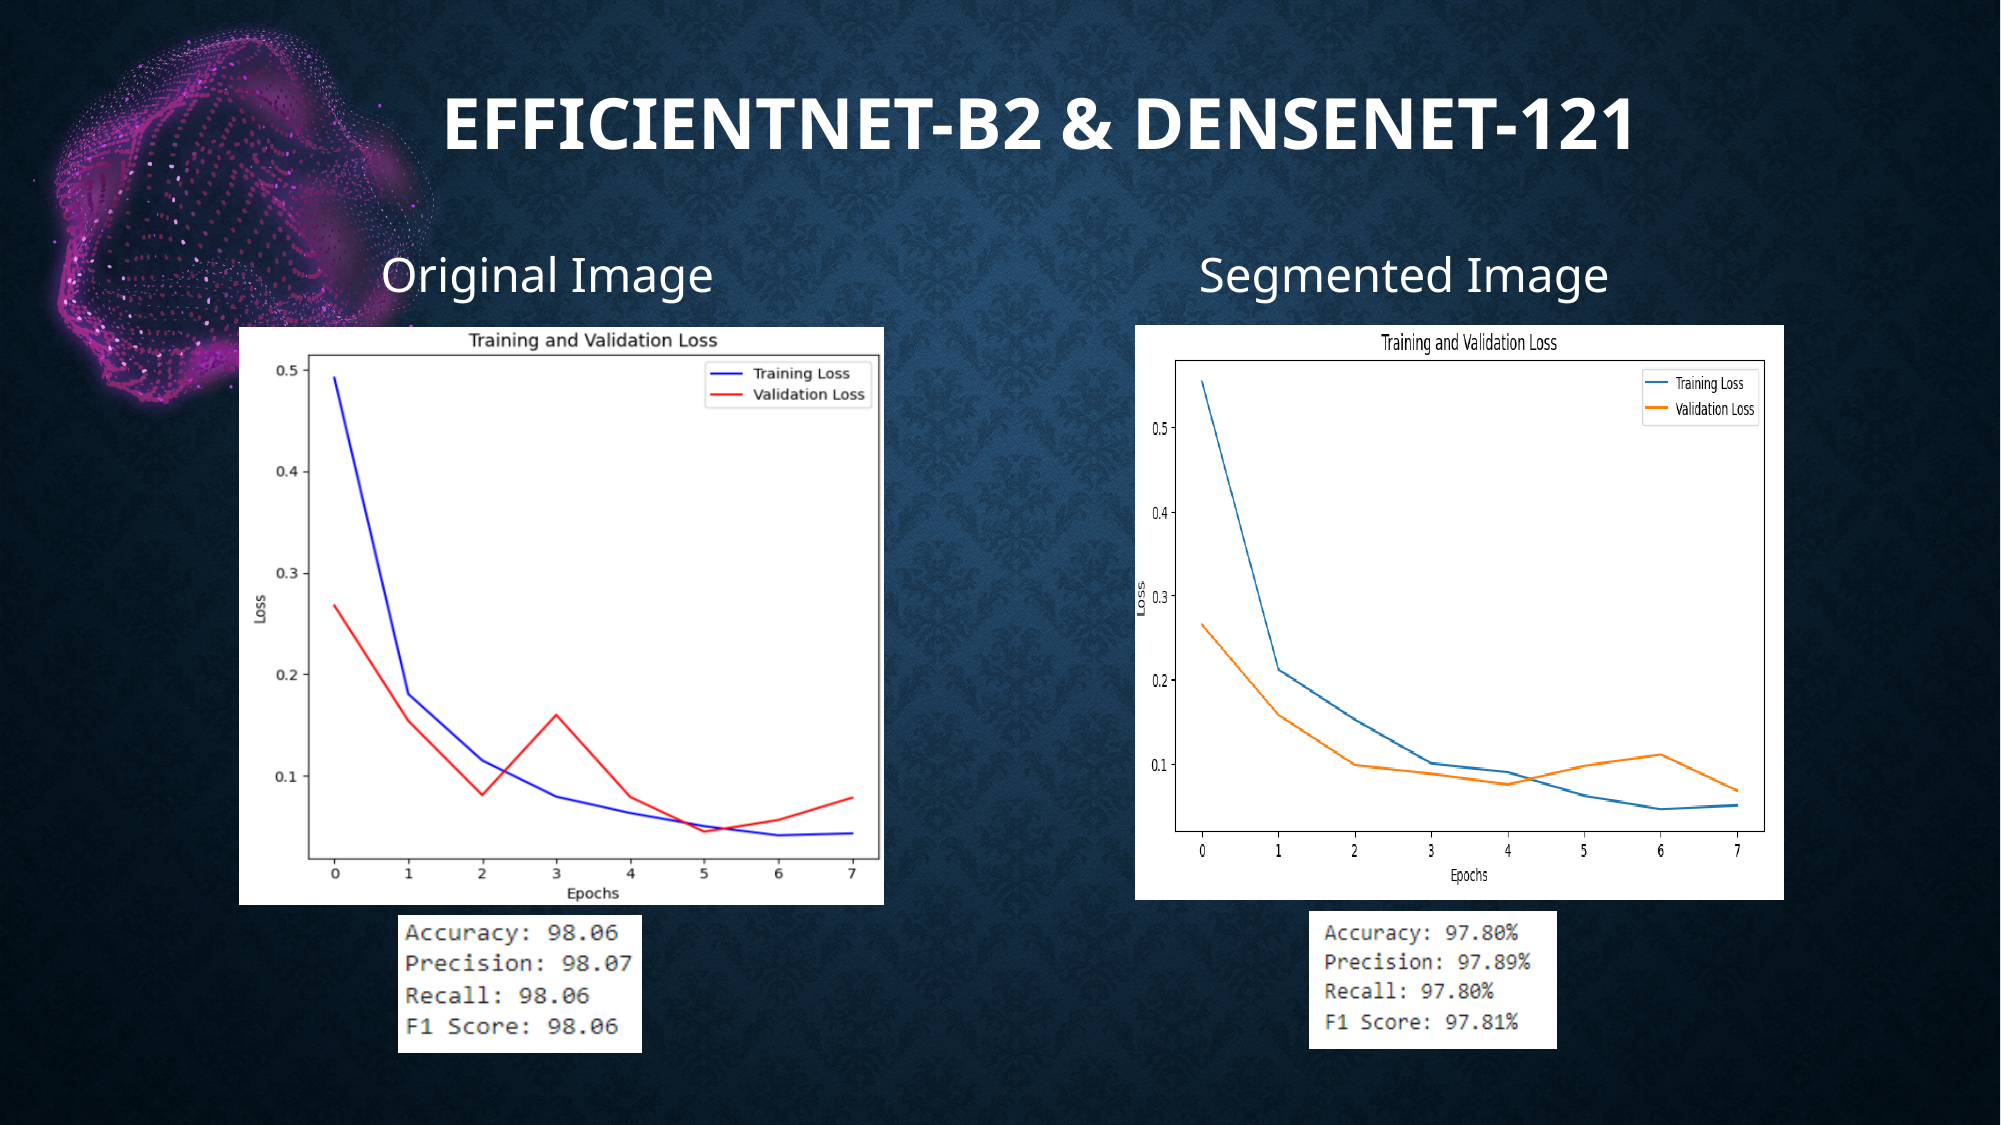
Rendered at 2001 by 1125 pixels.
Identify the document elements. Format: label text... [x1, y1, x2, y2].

picture [1309, 910, 1558, 1049]
text_box Original Image Segmented Image [460, 226, 1794, 310]
picture [1135, 325, 1785, 901]
picture [32, 18, 884, 905]
title EfficientNet-B2 & DenseNet-121 [460, 64, 1794, 190]
picture [397, 914, 642, 1054]
